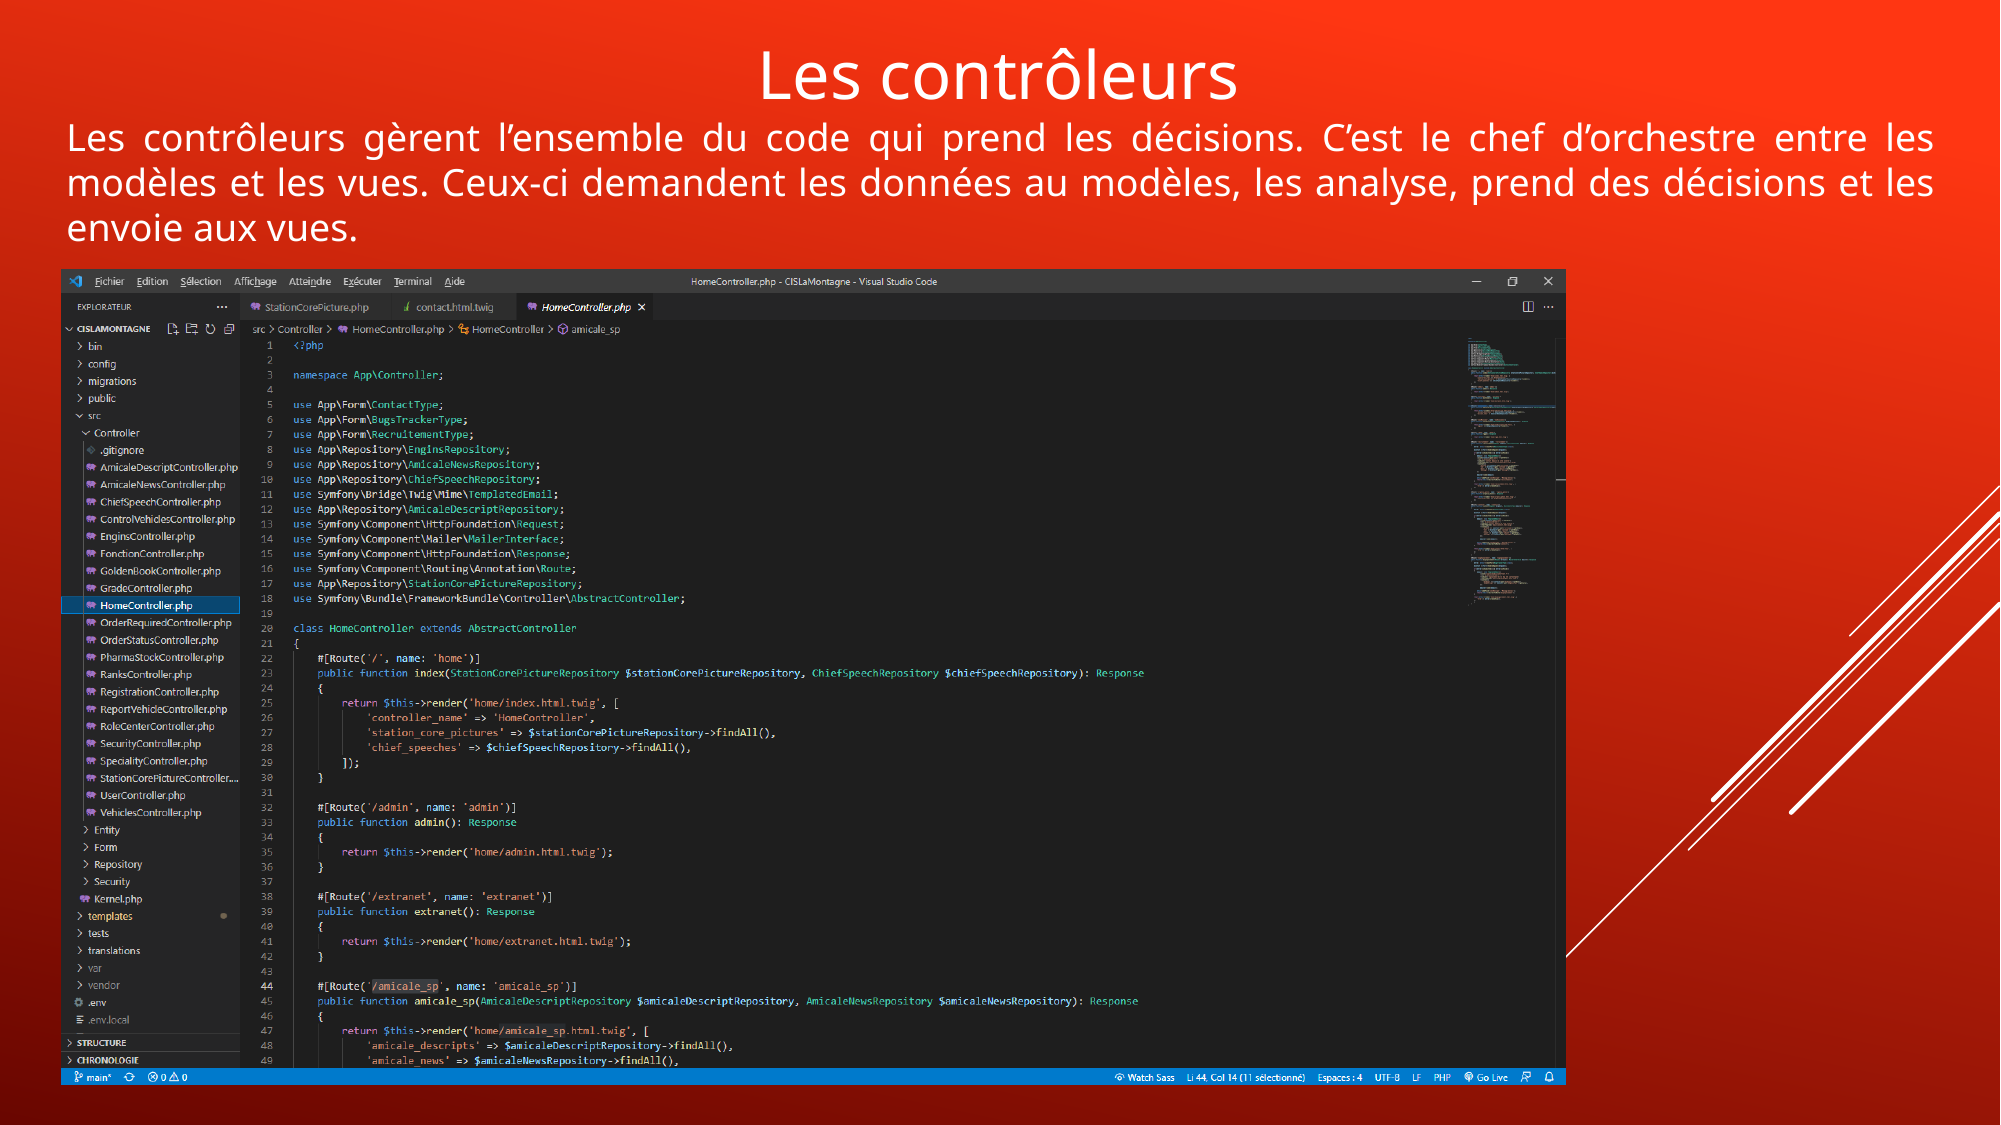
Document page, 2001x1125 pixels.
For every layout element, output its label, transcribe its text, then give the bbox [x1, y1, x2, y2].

picture [61, 269, 1566, 1085]
text_box Les contrôleurs [407, 25, 1590, 106]
text_box Les contrôleurs gèrent l’ensemble du code qui prend les décisions. C’est le chef d’orchestre entre les modèles et les vues. Ceux-ci demandent les données au modèles, les analyse, prend des décisions et les envoie aux vues. [51, 106, 1952, 257]
